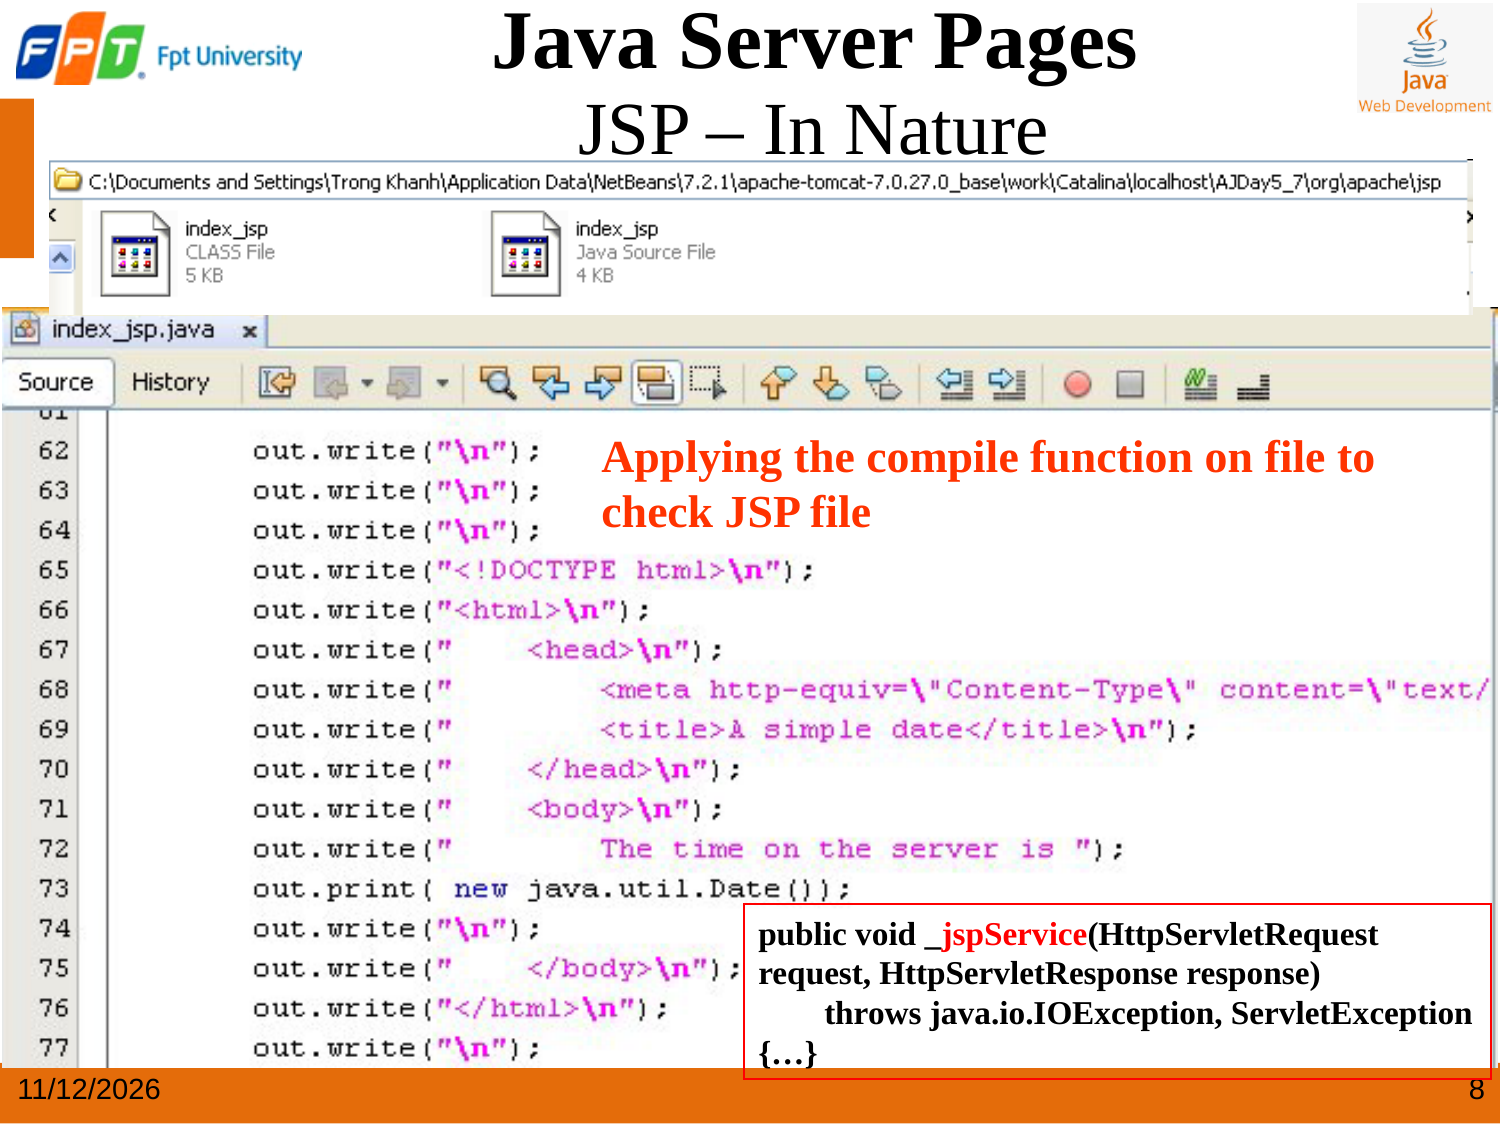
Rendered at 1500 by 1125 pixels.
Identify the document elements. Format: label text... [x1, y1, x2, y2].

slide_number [2, 1076, 231, 1123]
title Java Server Pages JSP – In Nature [150, 0, 1500, 177]
picture [16, 11, 150, 85]
picture [2, 158, 1498, 1069]
slide_number 8 [1050, 1074, 1500, 1124]
